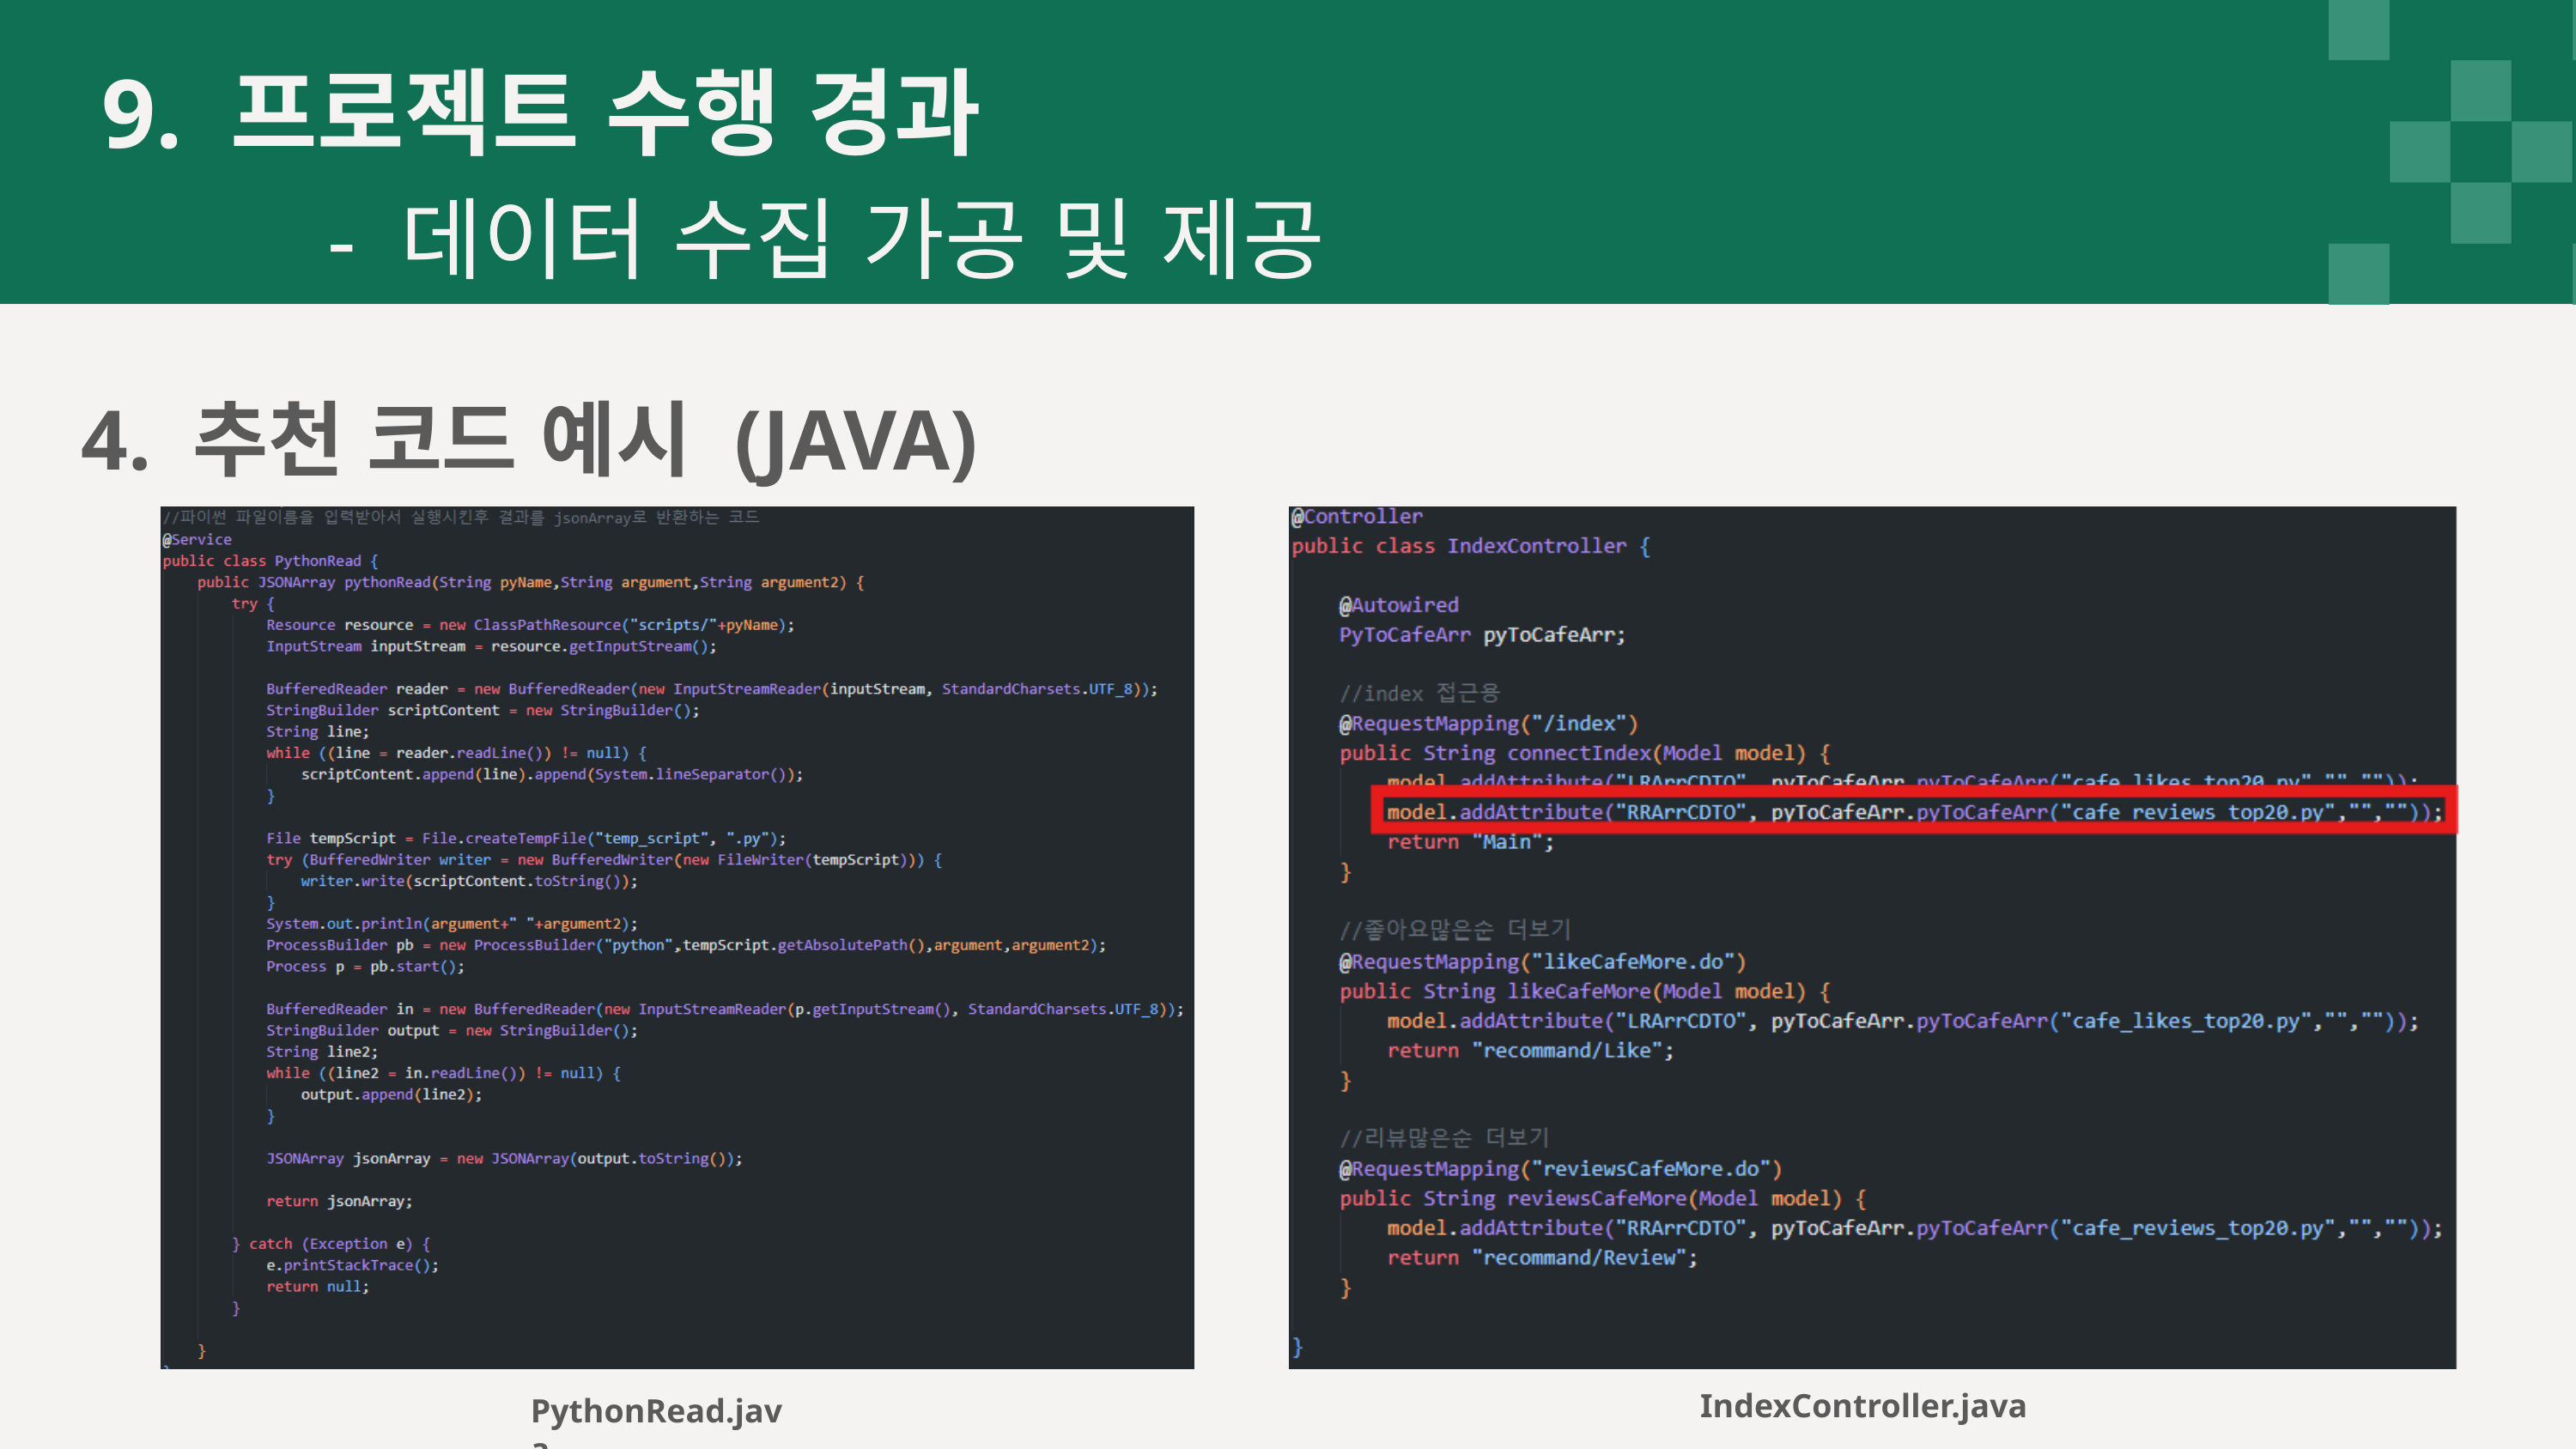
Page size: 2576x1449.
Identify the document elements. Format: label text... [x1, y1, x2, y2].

picture [0, 0, 2576, 305]
picture [161, 506, 1194, 1369]
text_box 4. 추천 코드 예시 (JAVA) [76, 366, 1460, 493]
text_box PythonRead.java [518, 1384, 805, 1449]
picture [1289, 506, 2458, 1369]
text_box IndexController.java [1687, 1379, 2041, 1430]
